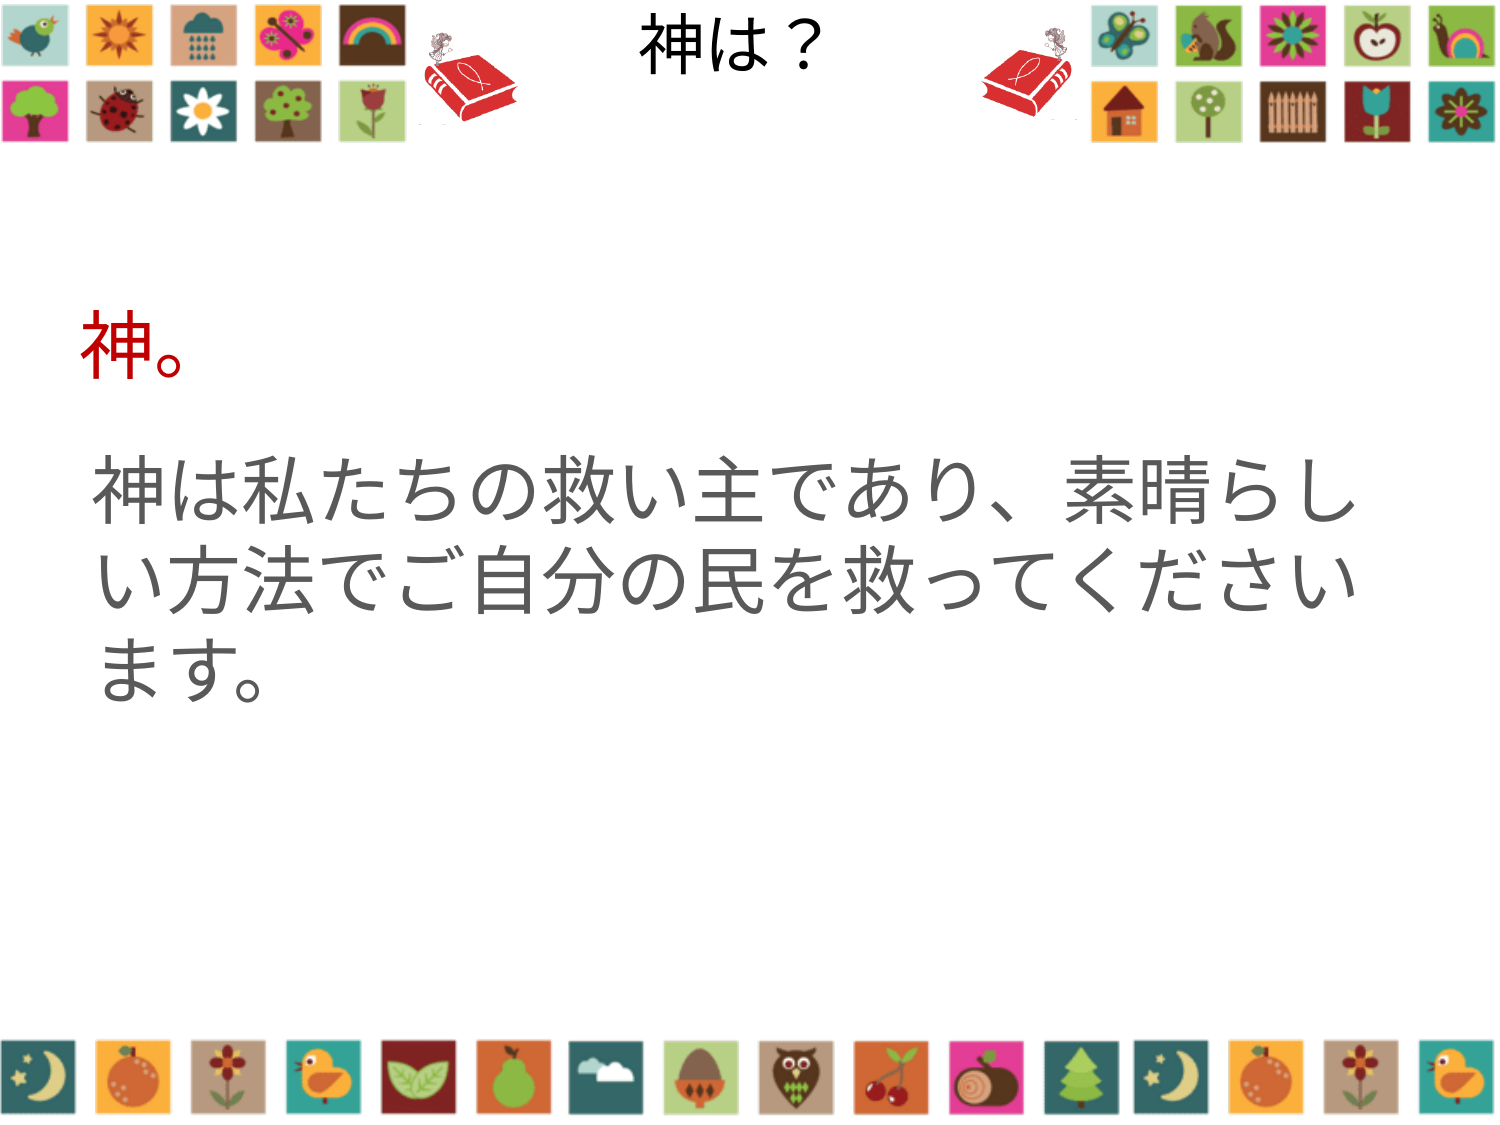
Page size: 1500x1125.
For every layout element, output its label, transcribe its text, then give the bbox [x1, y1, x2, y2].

text_box 神は？ [414, 0, 1080, 91]
text_box 神は私たちの救い主であり、素晴らしい方法でご自分の民を救ってくださいます。 [76, 436, 1424, 722]
picture [0, 3, 550, 150]
text_box 神。 [64, 290, 1412, 396]
picture [950, 3, 1500, 150]
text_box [0, 1028, 1500, 1118]
